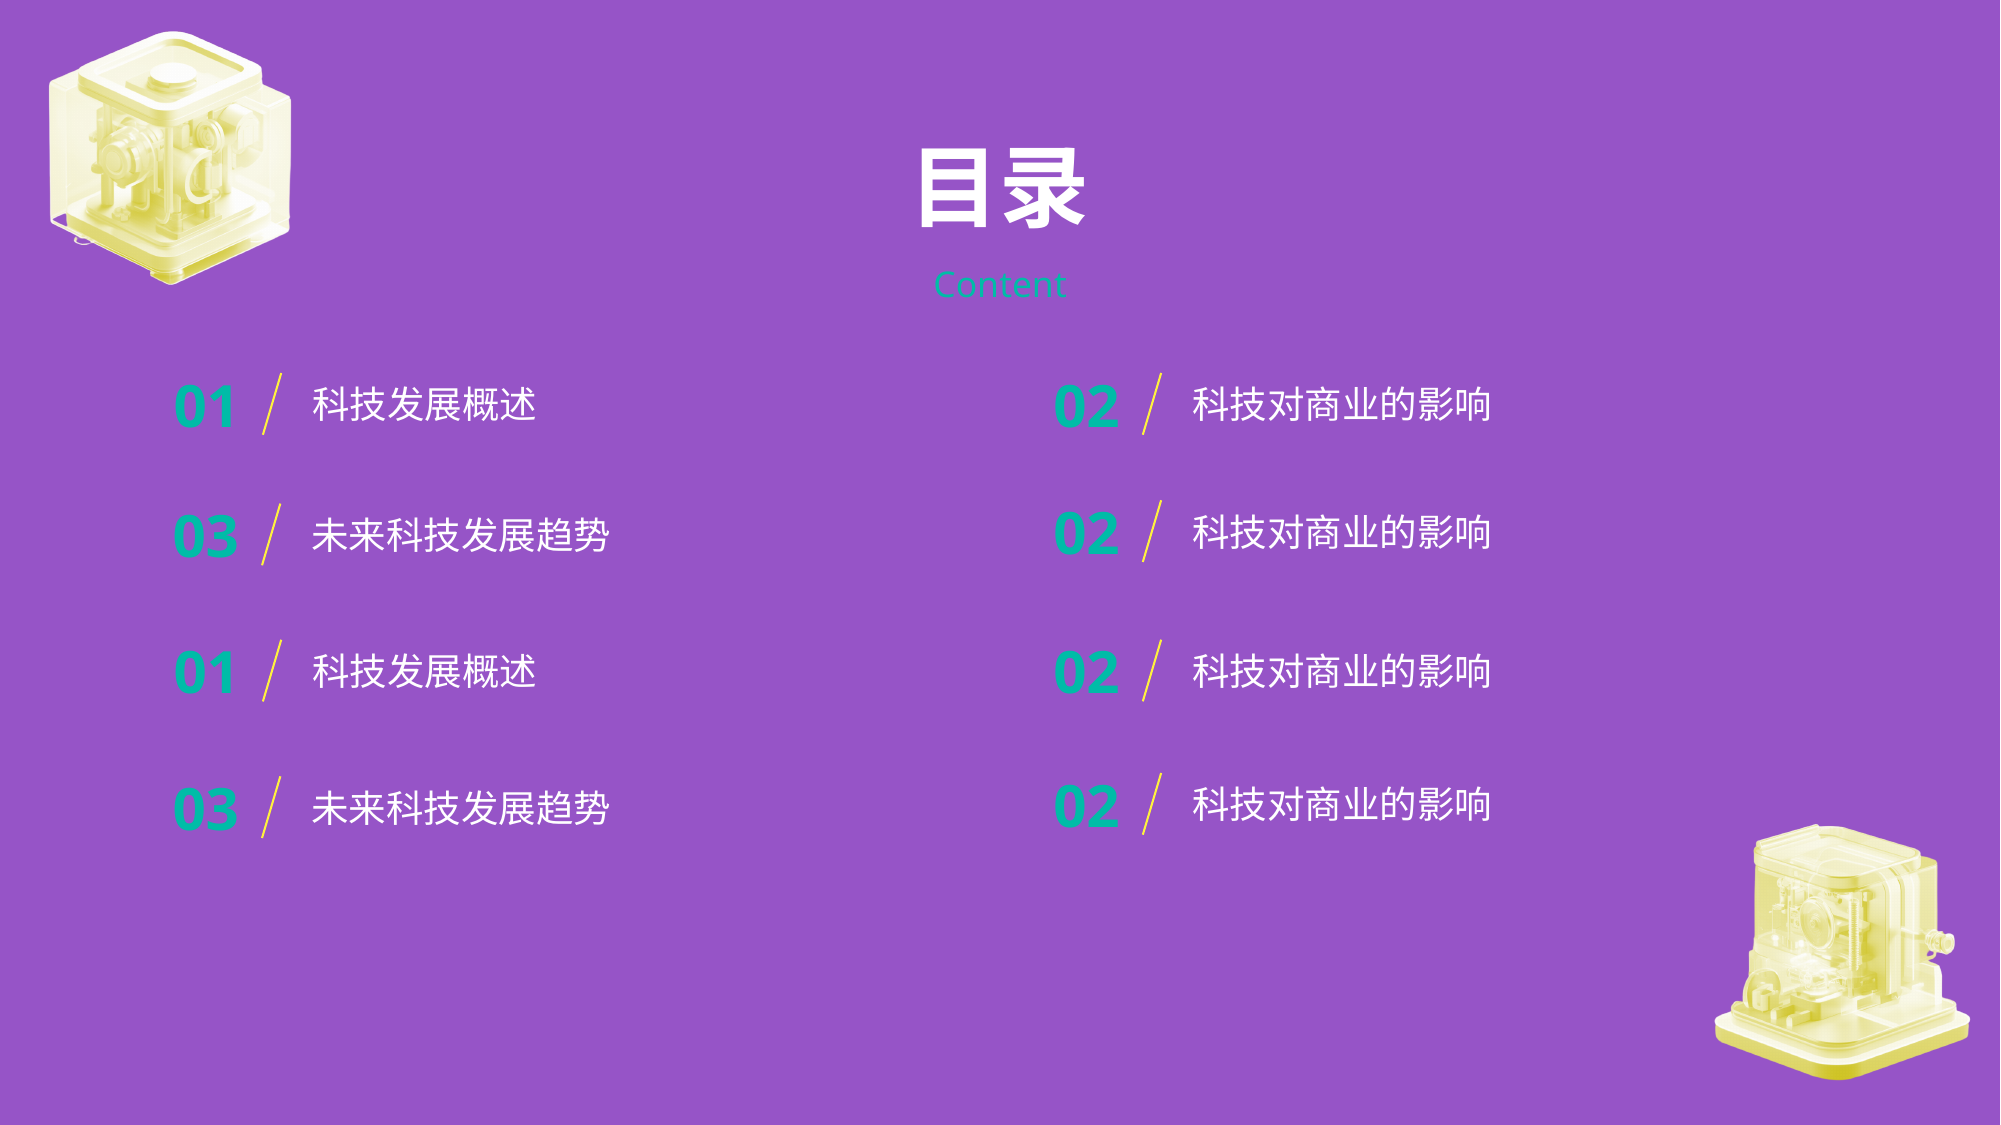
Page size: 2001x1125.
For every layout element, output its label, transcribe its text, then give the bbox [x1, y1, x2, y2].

picture [42, 28, 297, 289]
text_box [1038, 751, 1925, 857]
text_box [1038, 478, 1925, 584]
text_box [157, 754, 1044, 860]
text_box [1038, 351, 1925, 457]
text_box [158, 351, 1038, 457]
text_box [1038, 618, 1925, 724]
picture [1710, 819, 1973, 1084]
text_box 目录 [783, 123, 1217, 247]
text_box Content [783, 254, 1217, 313]
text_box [157, 481, 1044, 588]
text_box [158, 618, 1038, 724]
